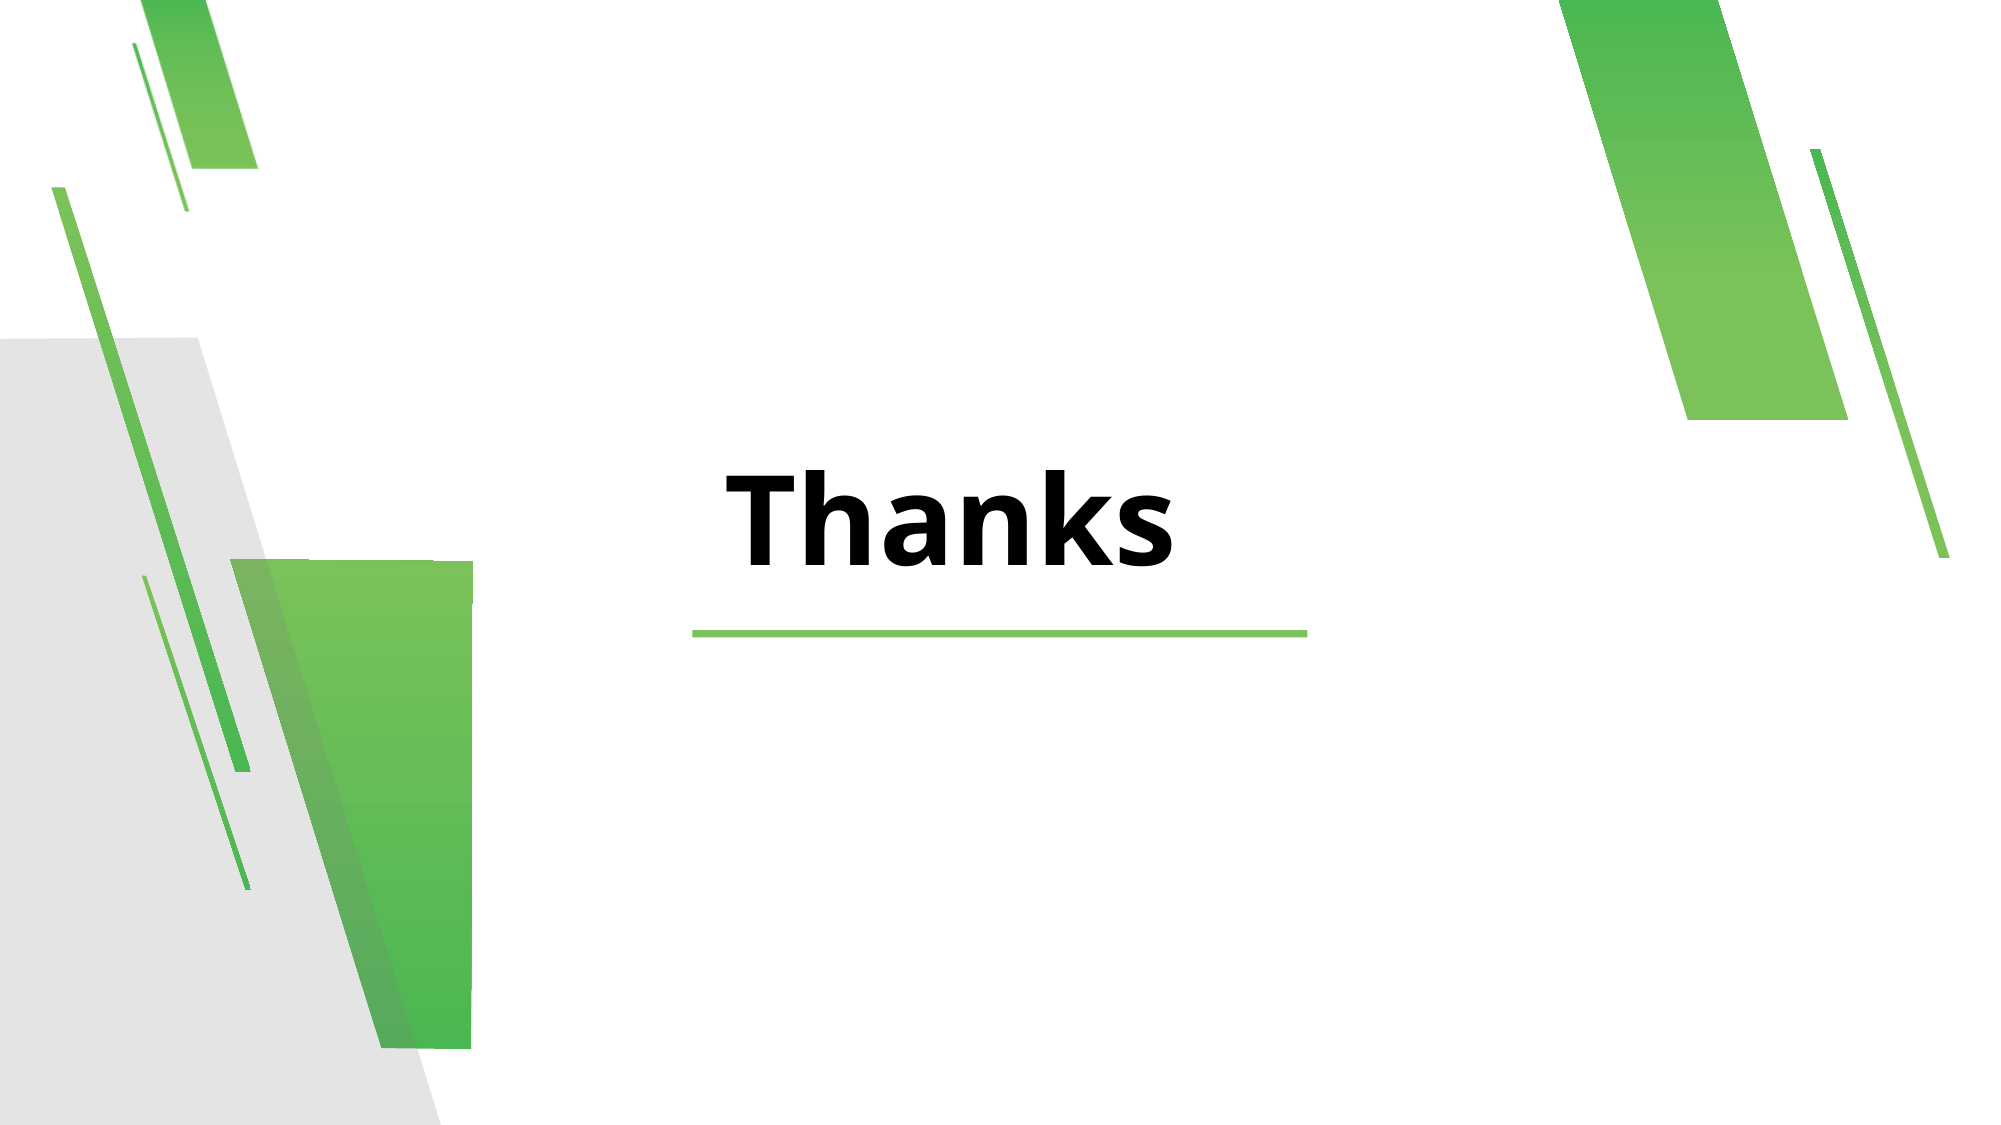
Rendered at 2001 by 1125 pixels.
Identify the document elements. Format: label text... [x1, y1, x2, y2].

picture [0, 0, 2001, 1125]
text_box [691, 629, 1308, 638]
text_box Thanks [709, 432, 1291, 598]
